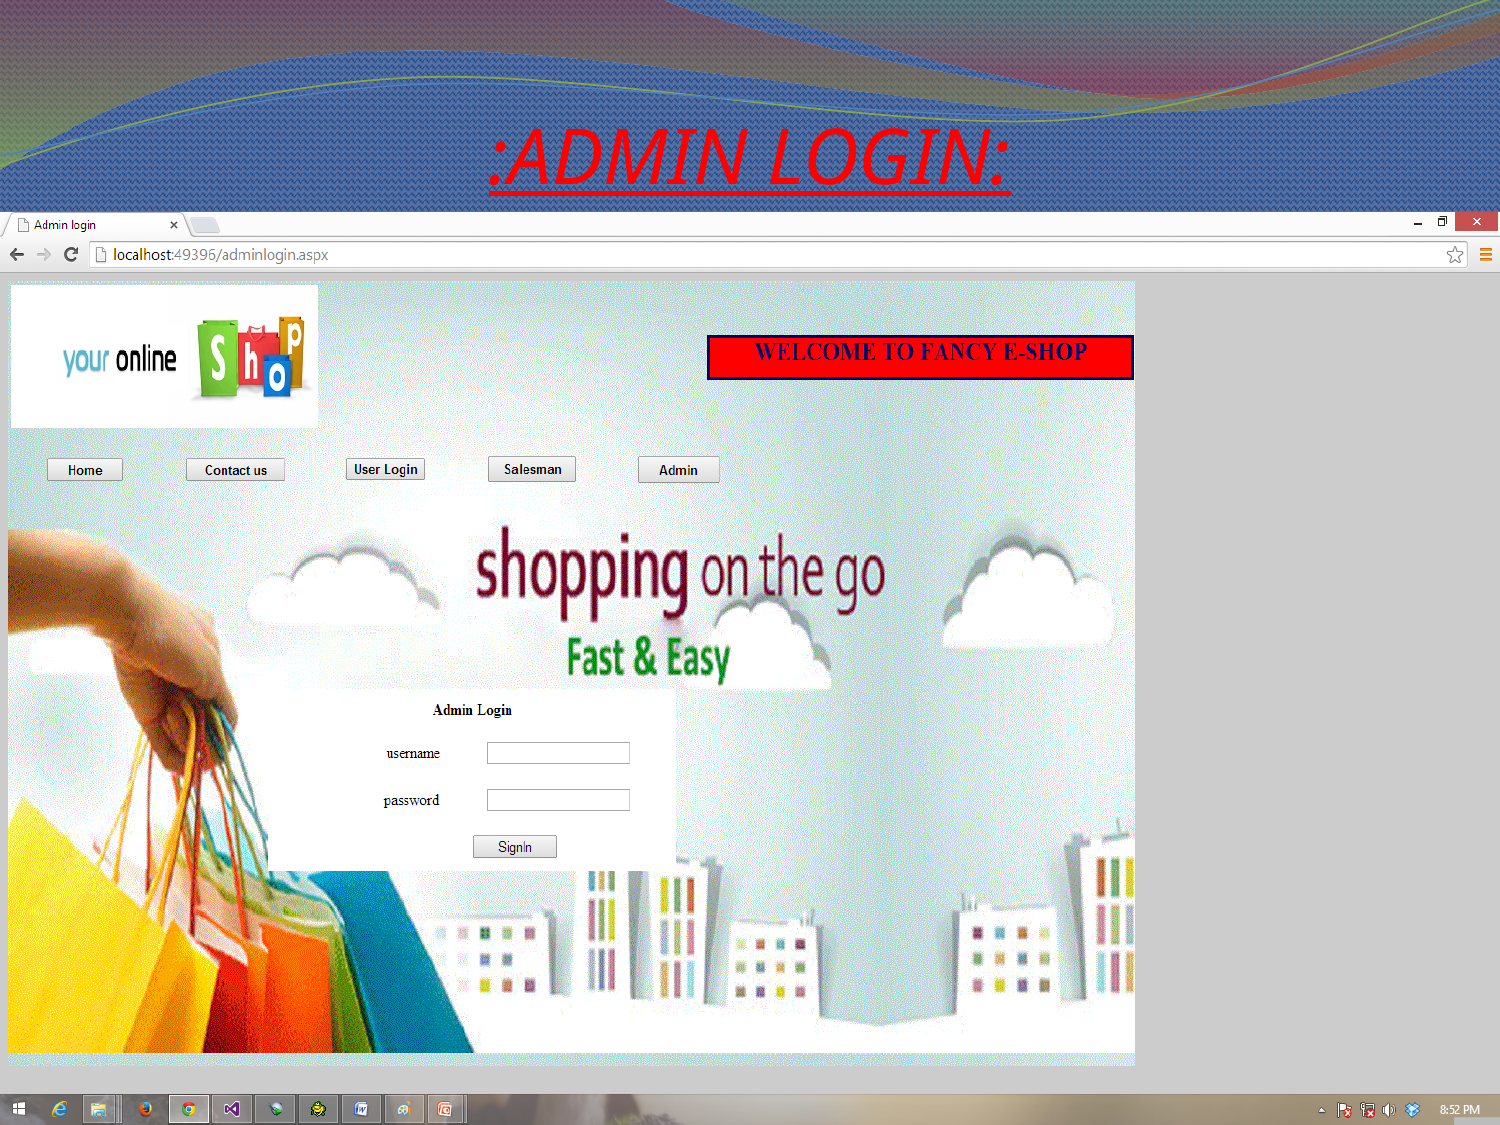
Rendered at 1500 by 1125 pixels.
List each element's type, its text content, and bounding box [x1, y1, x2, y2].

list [0, 212, 1500, 1125]
title :ADMIN LOGIN: [75, 99, 1425, 200]
